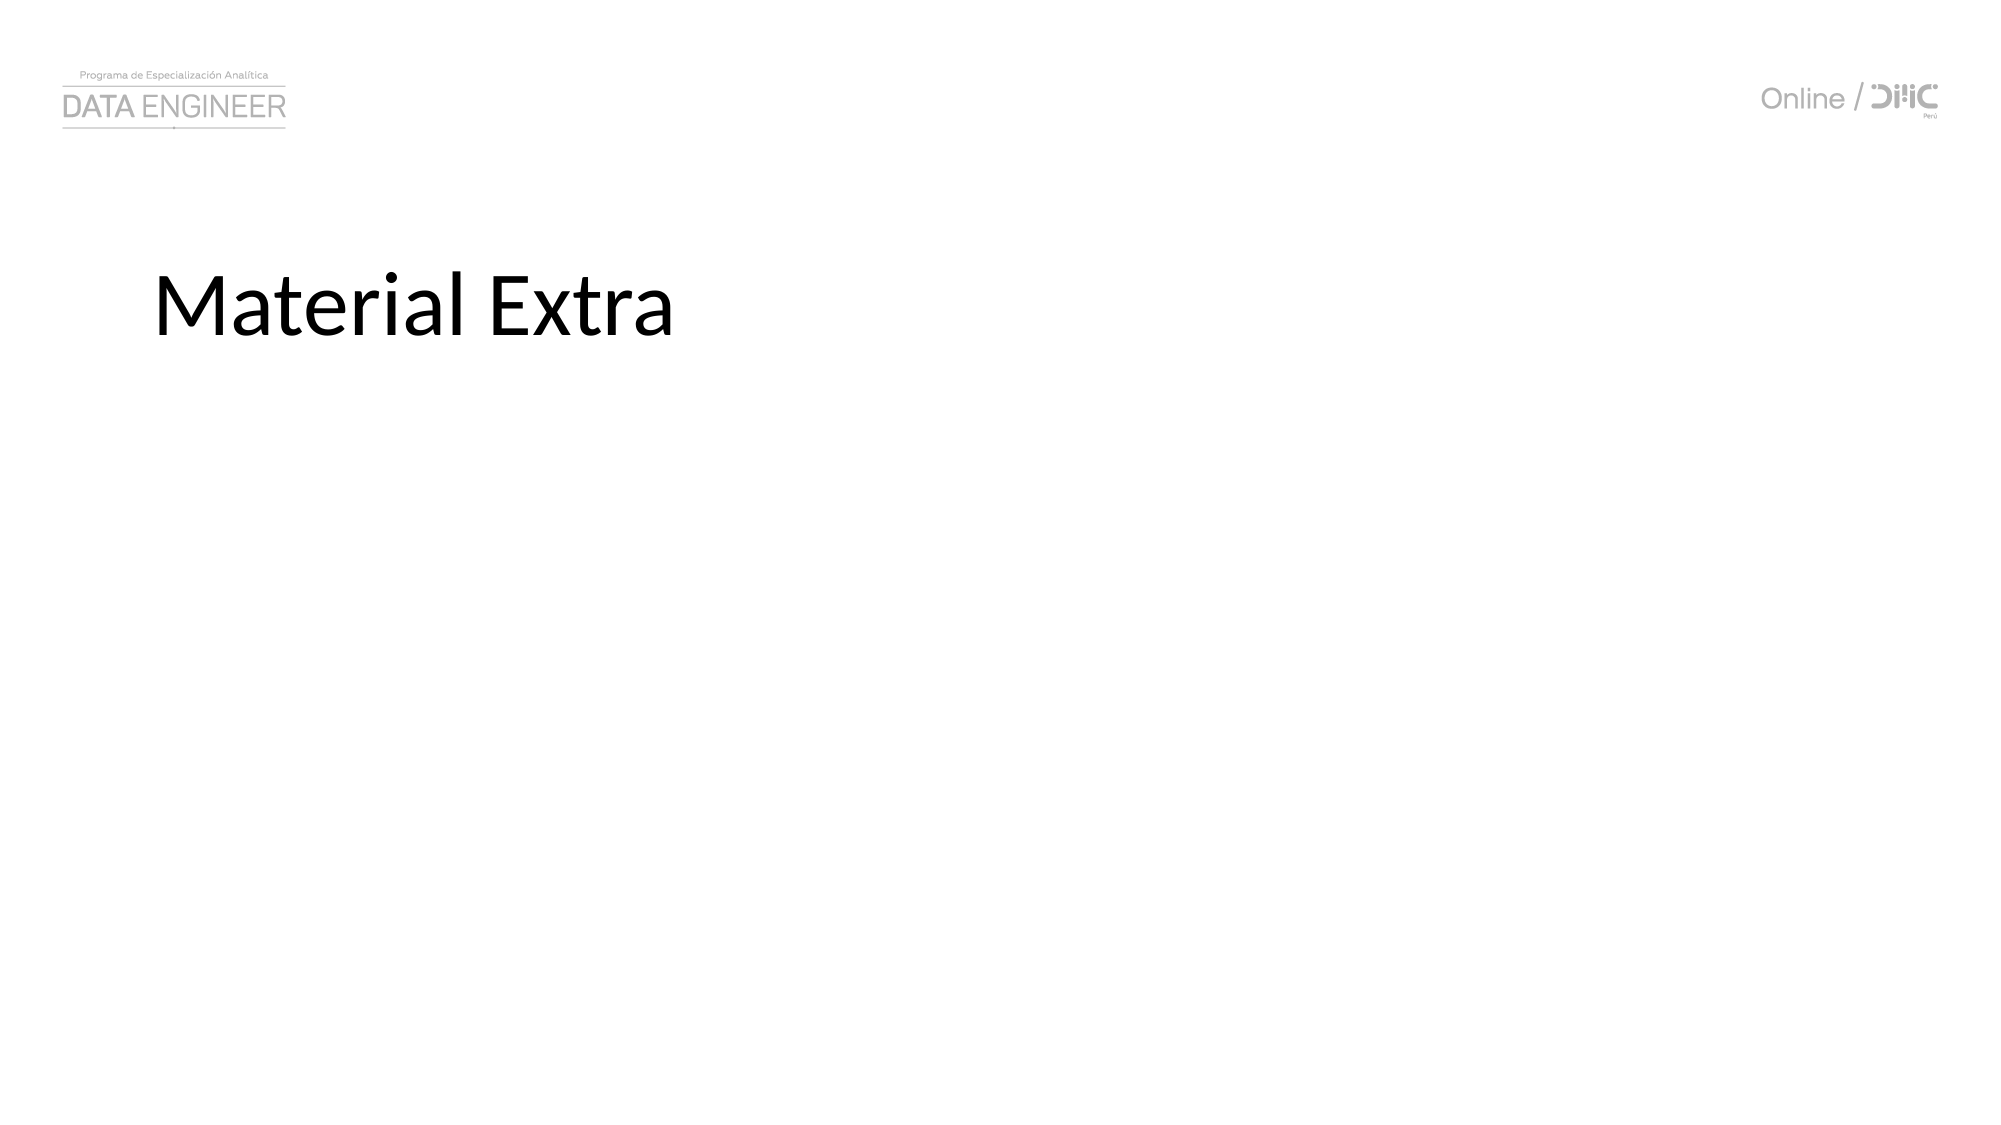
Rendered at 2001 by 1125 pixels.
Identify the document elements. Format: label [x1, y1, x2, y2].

list [0, 0, 2000, 1125]
